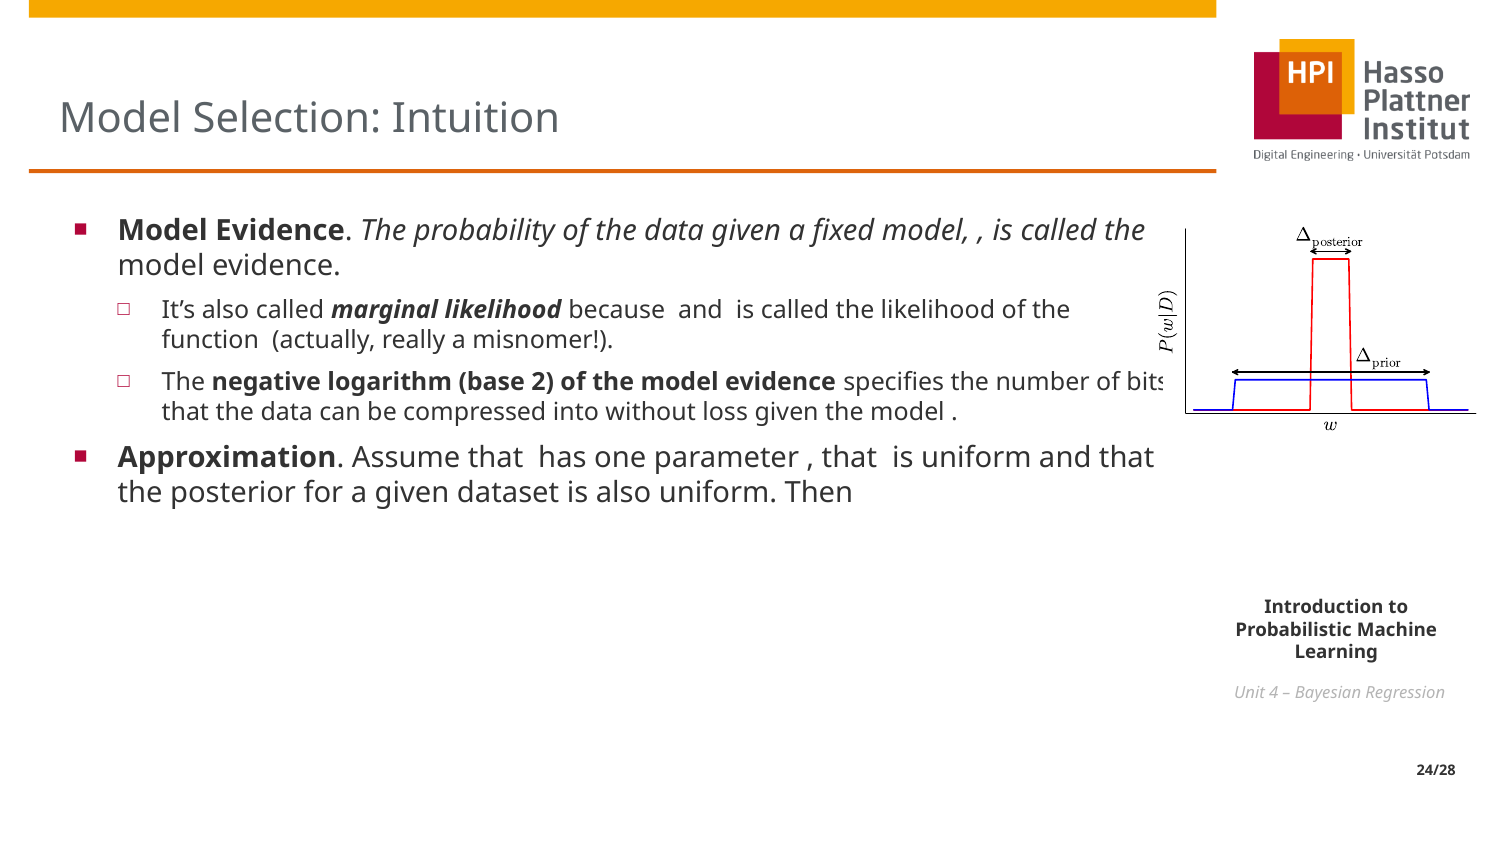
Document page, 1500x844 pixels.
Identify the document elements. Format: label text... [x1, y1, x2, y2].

title Model Selection: Intuition [58, 17, 1187, 170]
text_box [1232, 347, 1429, 375]
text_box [1157, 222, 1483, 436]
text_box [1296, 226, 1363, 254]
picture [1254, 39, 1470, 161]
